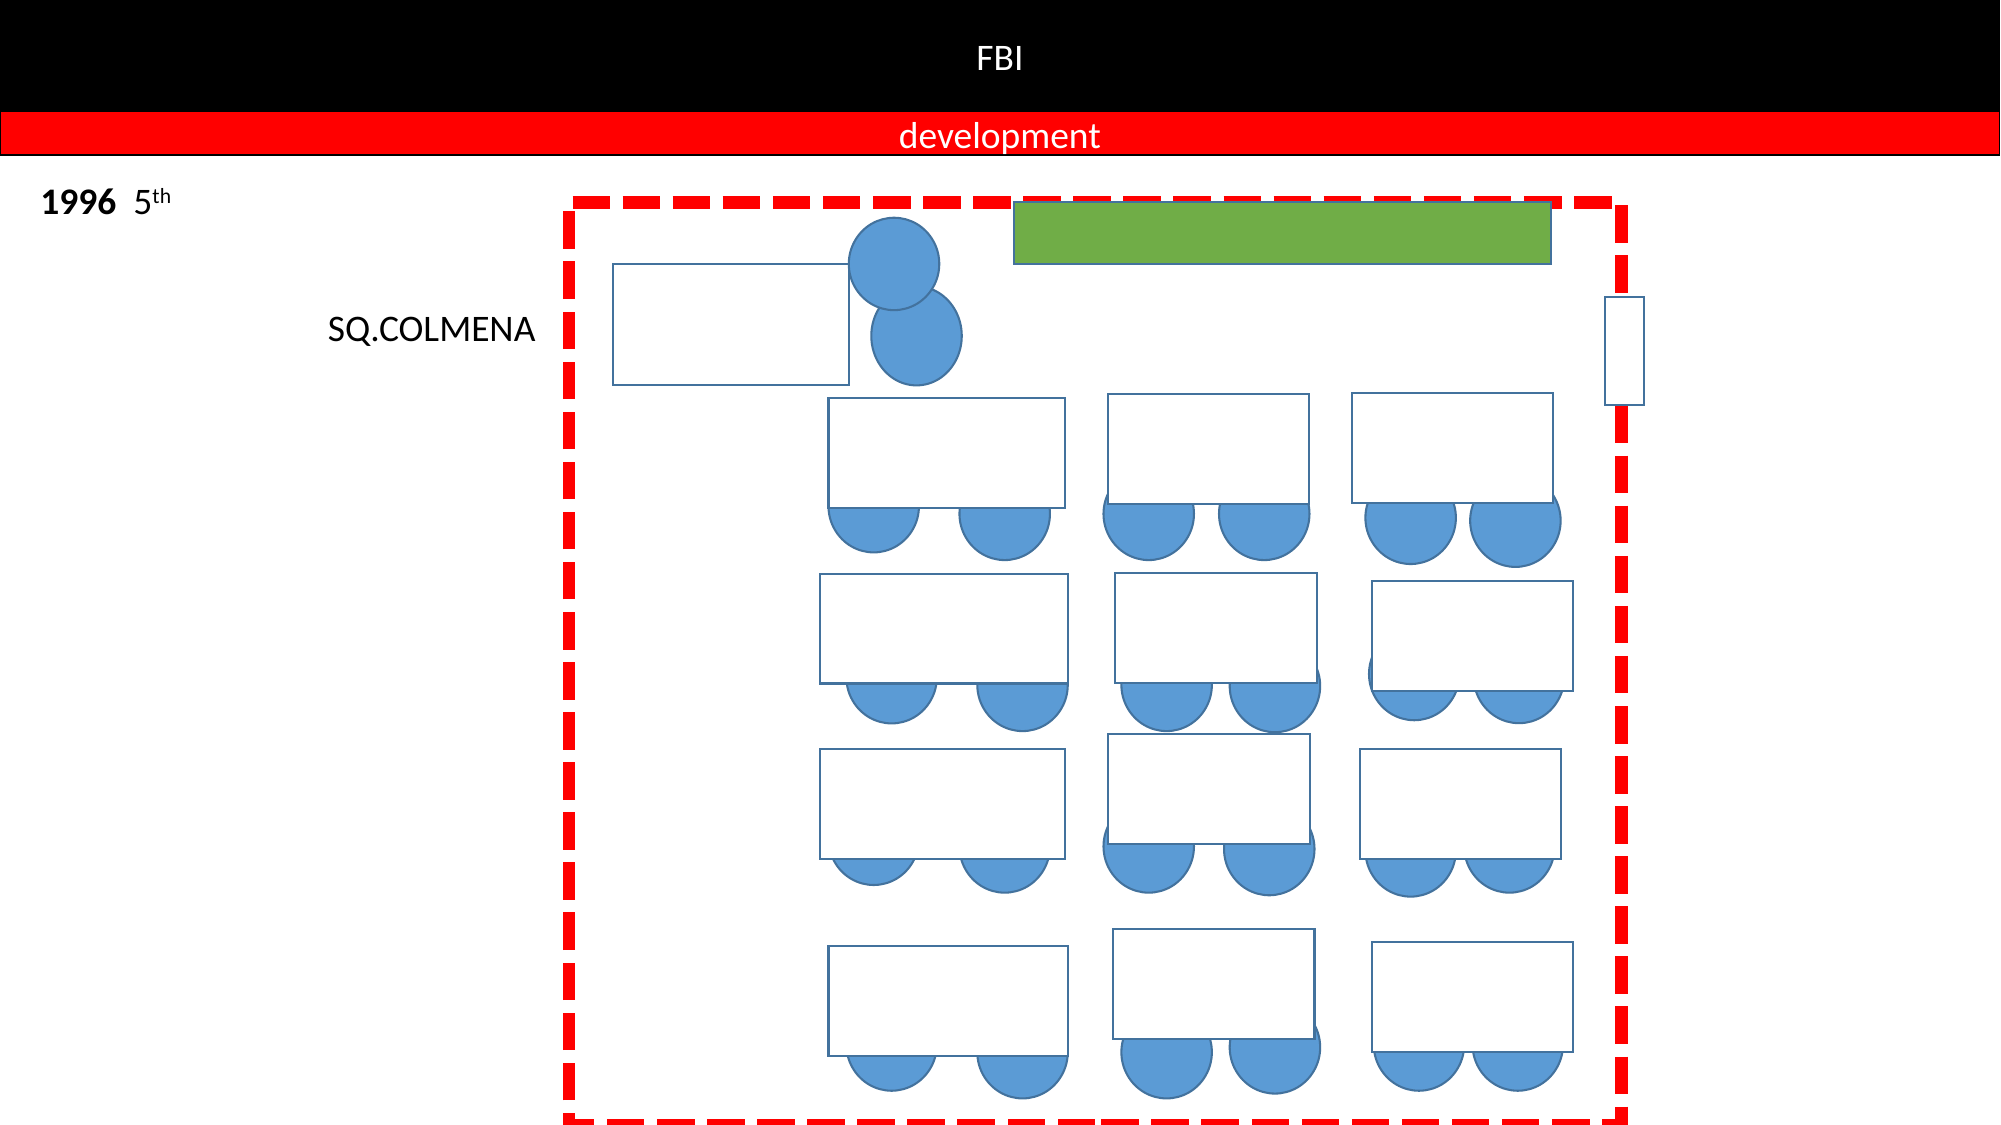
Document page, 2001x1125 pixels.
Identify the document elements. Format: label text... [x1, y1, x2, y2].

text_box 1996 5th [25, 169, 187, 230]
text_box [1351, 392, 1554, 504]
text_box [1475, 692, 1563, 725]
text_box [1371, 941, 1574, 1053]
text_box [1465, 860, 1554, 894]
text_box [1472, 1053, 1564, 1092]
text_box SQ.COLMENA [313, 296, 551, 357]
text_box [1359, 748, 1562, 860]
text_box [568, 201, 1622, 1125]
text_box [1013, 201, 1552, 265]
text_box development [0, 110, 2000, 156]
text_box [1371, 580, 1574, 692]
text_box [1604, 296, 1645, 406]
text_box [1107, 733, 1311, 845]
text_box [1114, 572, 1318, 684]
text_box FBI [0, 0, 2000, 110]
text_box [1371, 692, 1458, 722]
text_box [1367, 657, 1371, 691]
text_box [1107, 393, 1310, 505]
text_box [1112, 928, 1316, 1040]
